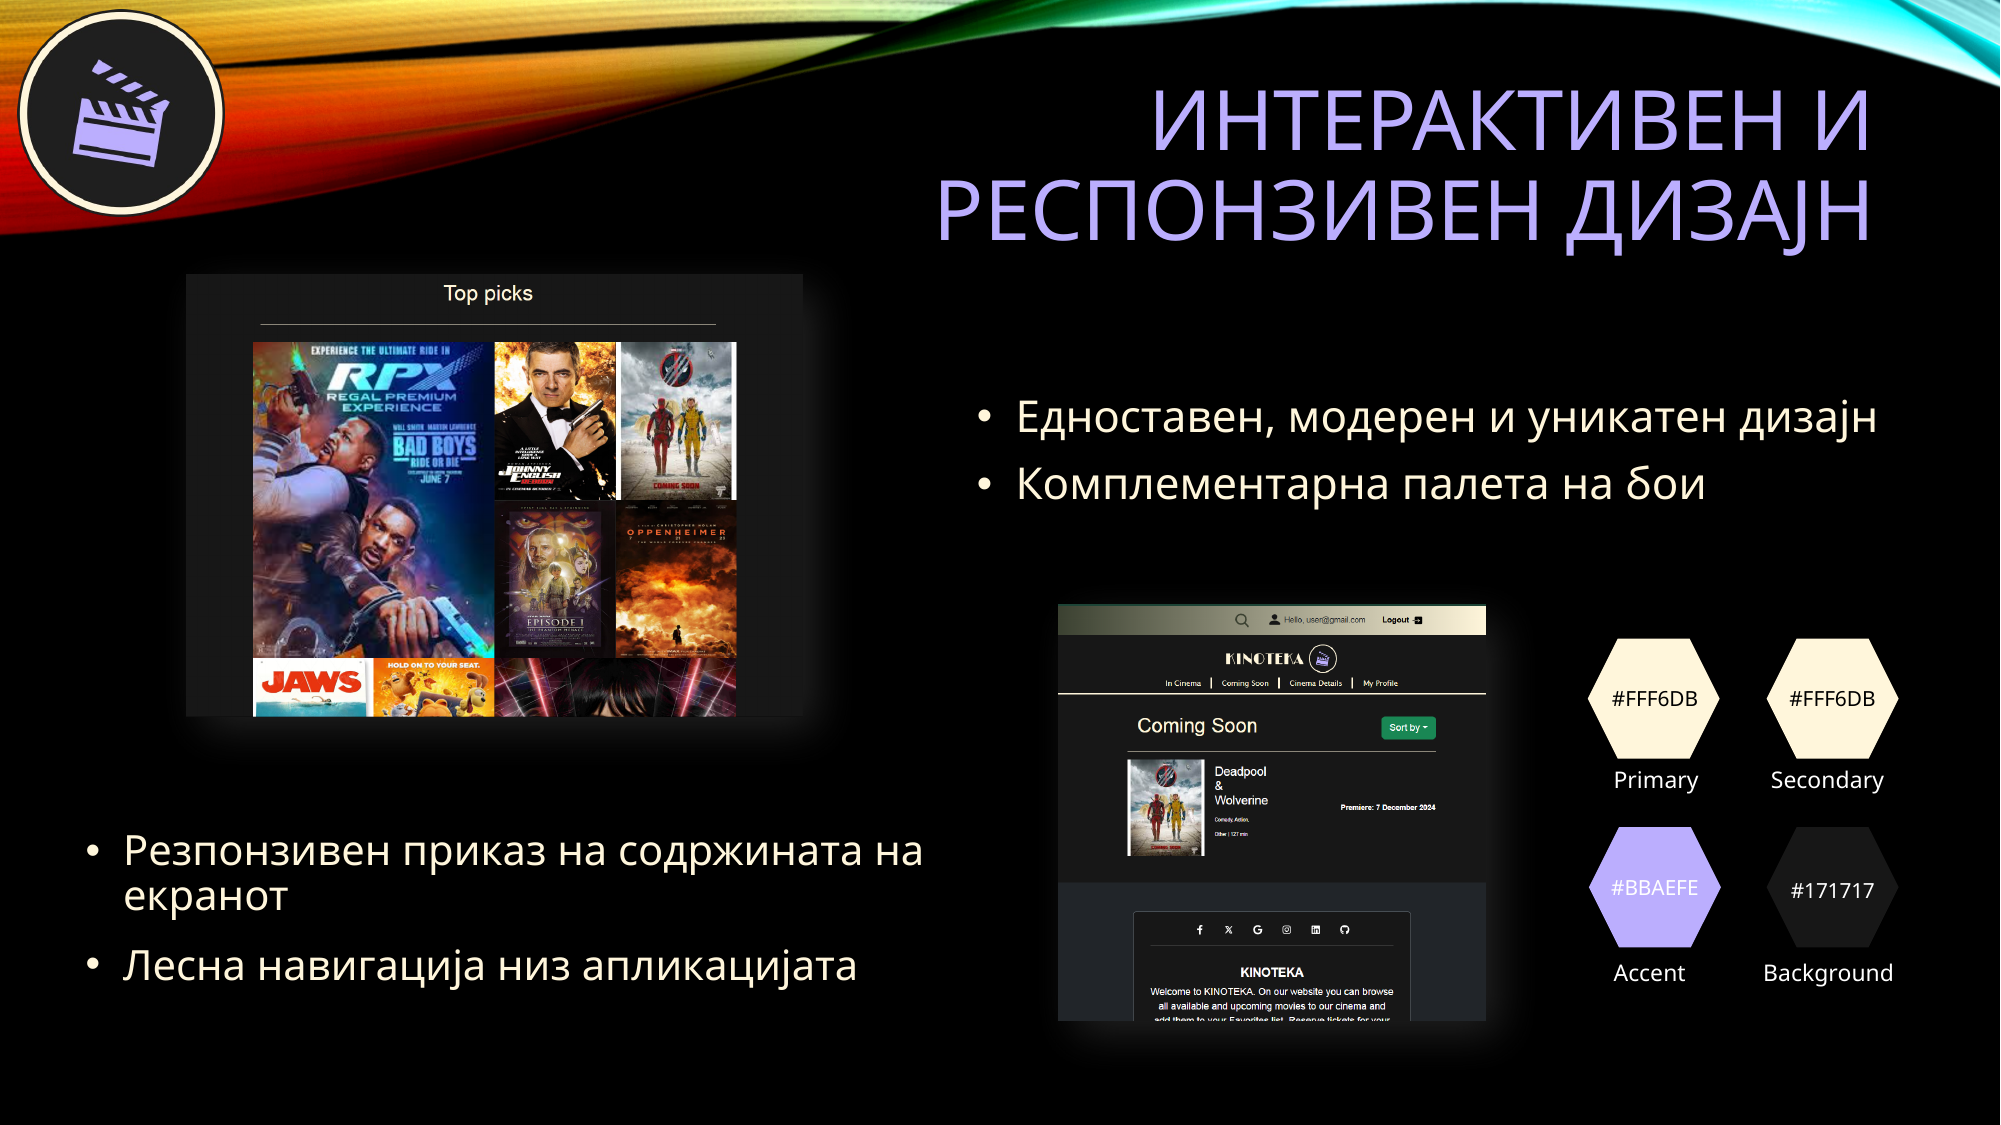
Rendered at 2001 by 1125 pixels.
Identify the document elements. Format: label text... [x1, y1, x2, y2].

text_box Secondary [1756, 758, 1909, 801]
picture [185, 274, 803, 717]
picture [0, 0, 2000, 237]
picture [1587, 638, 1720, 759]
picture [1588, 826, 1722, 948]
picture [1058, 603, 1487, 1021]
text_box Едноставен, модерен и уникатен дизајн Комплементарна палета на бои [961, 387, 1936, 586]
picture [1766, 826, 1899, 948]
picture [1766, 638, 1899, 759]
text_box Accent [1598, 951, 1719, 994]
title Интерактивен и респонзивен дизајн [636, 62, 1891, 275]
text_box Primary [1598, 759, 1720, 801]
text_box Background [1748, 951, 1917, 994]
list Резпонзивен приказ на содржината на екранот Лесна навигација низ апликацијата [70, 822, 1042, 1013]
